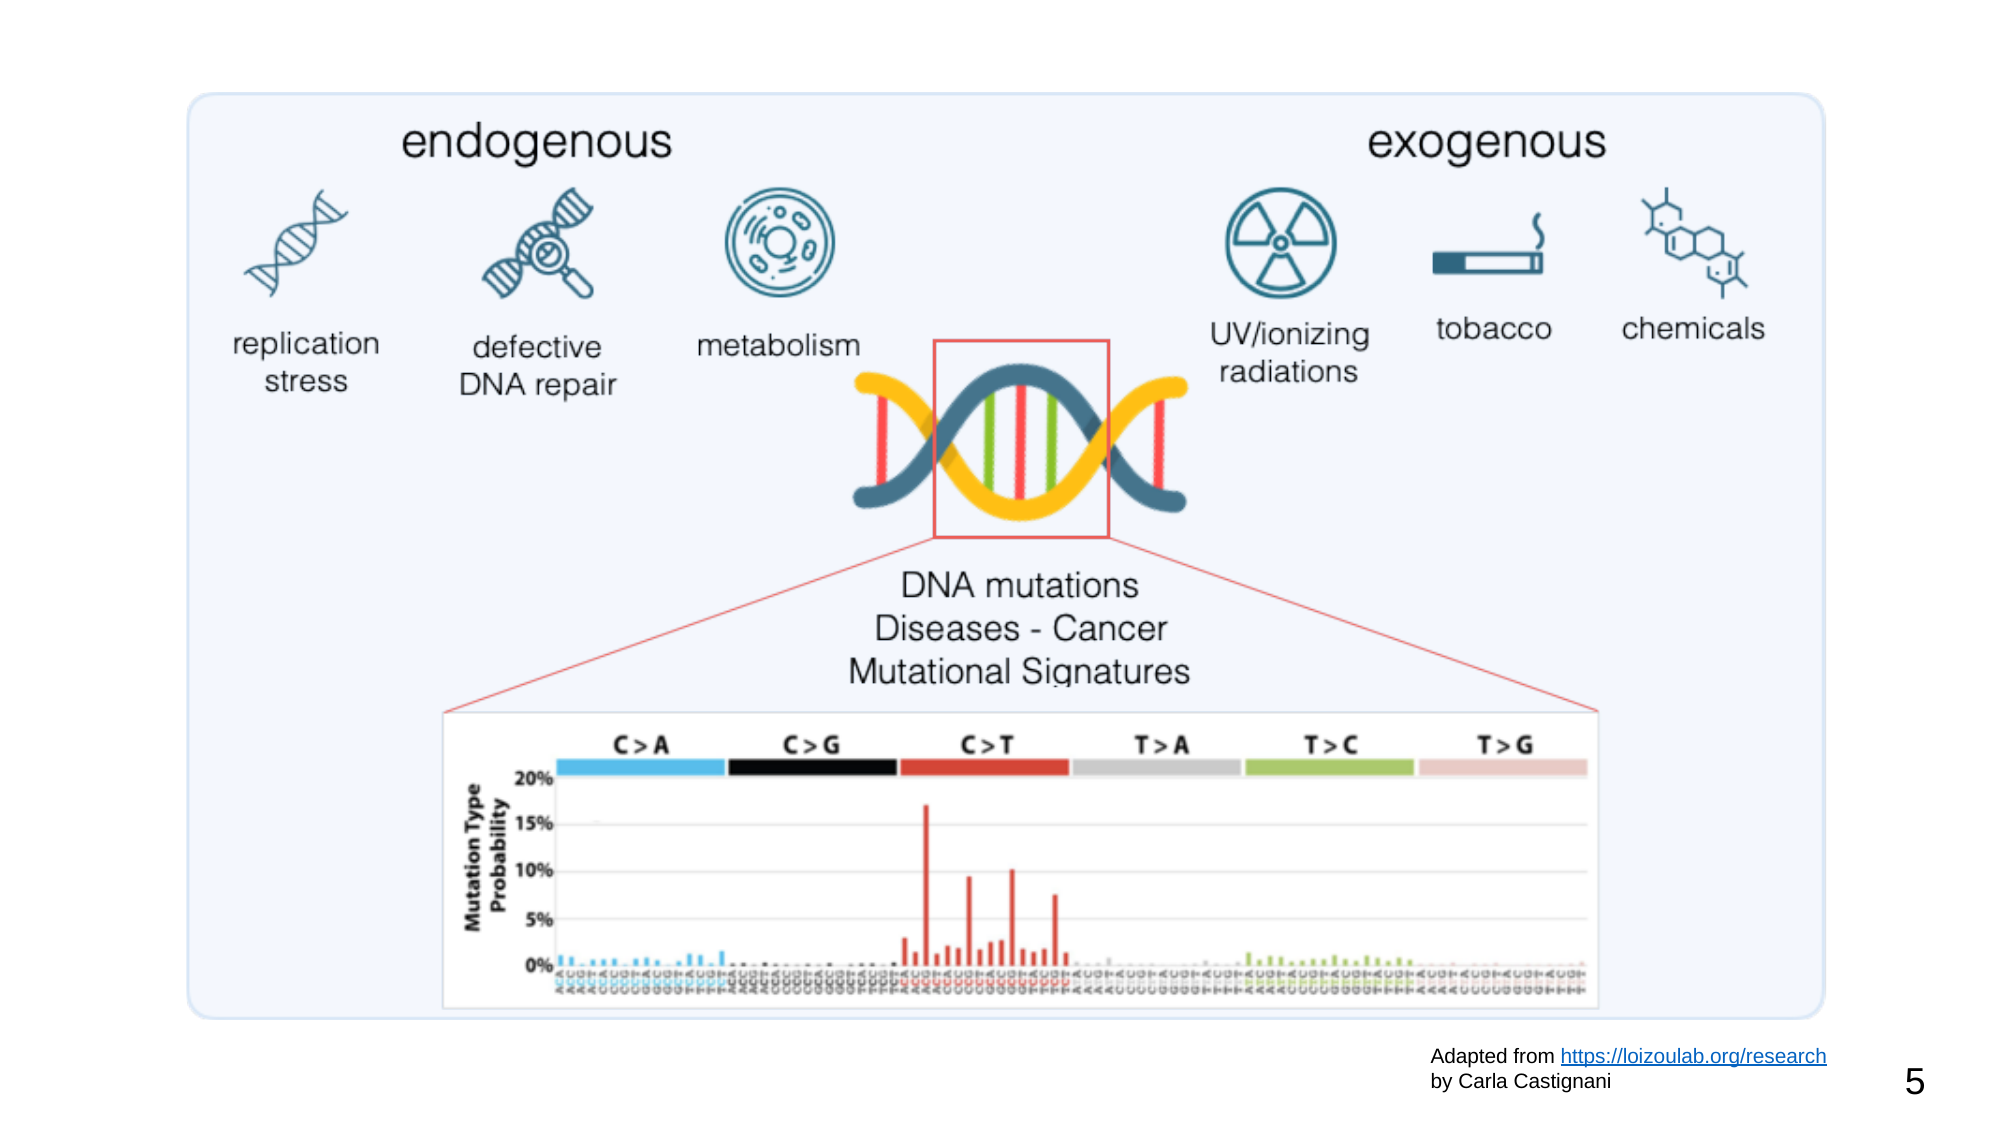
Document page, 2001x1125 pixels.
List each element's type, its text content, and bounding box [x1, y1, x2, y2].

text_box Adapted from https://loizoulab.org/research by Carla Castignani [1415, 1034, 1866, 1096]
picture [186, 92, 1828, 1020]
text_box 5 [1890, 1049, 1941, 1106]
